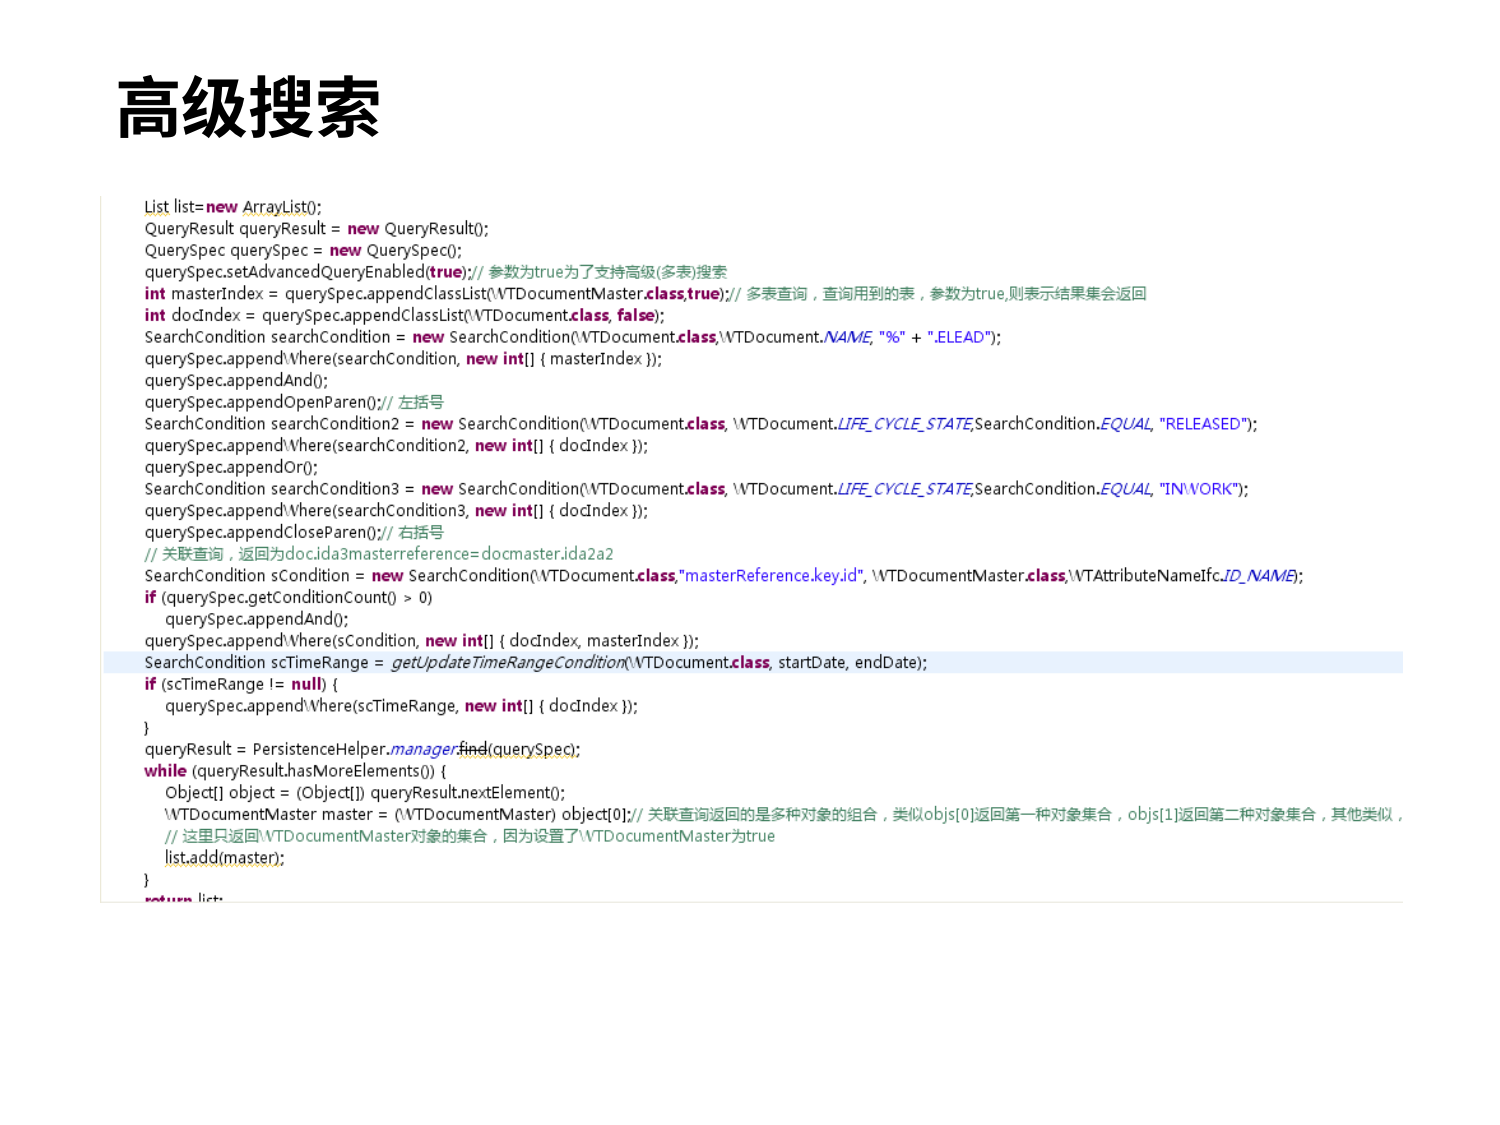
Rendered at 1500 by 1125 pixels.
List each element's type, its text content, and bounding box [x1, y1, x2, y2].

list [100, 195, 1403, 903]
title 高级搜索 [100, 52, 1395, 154]
